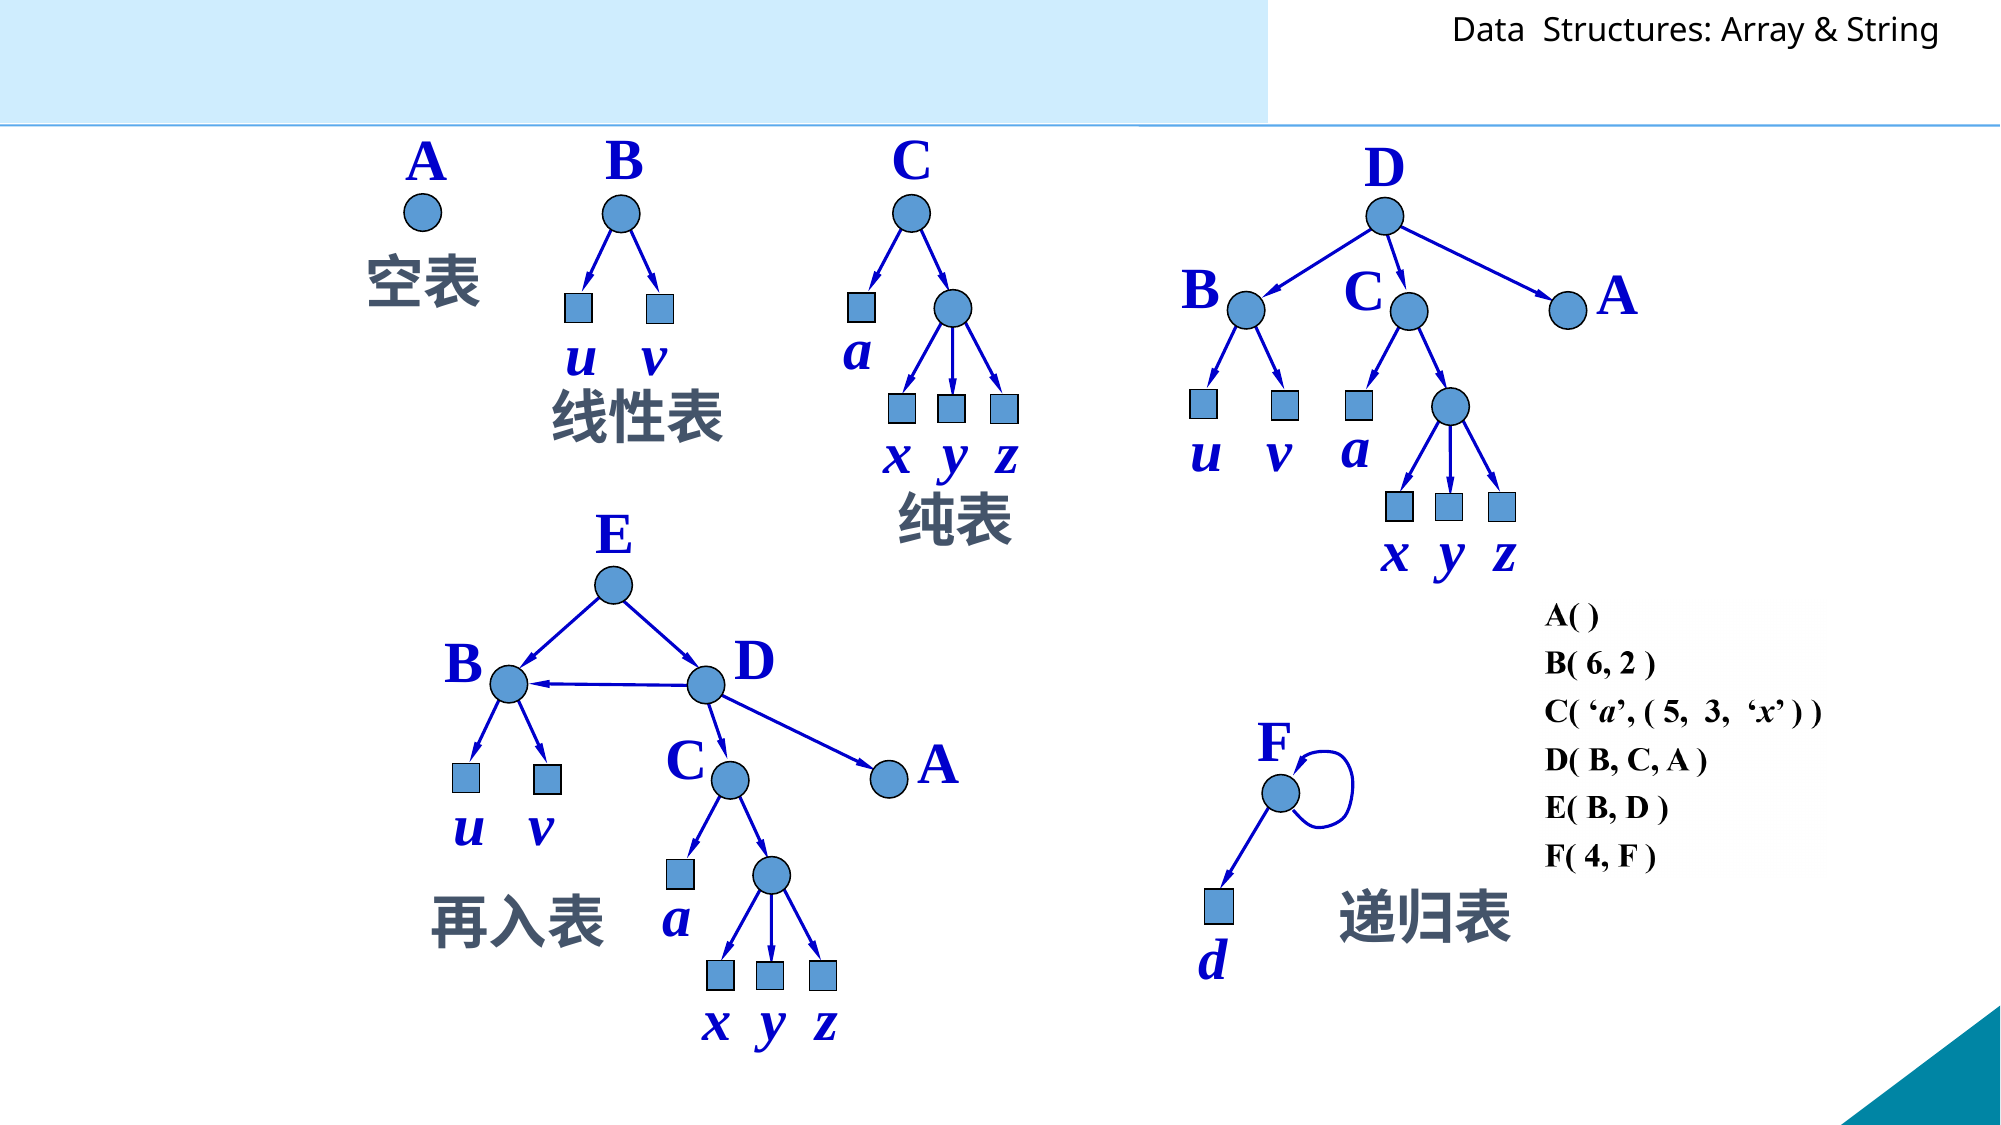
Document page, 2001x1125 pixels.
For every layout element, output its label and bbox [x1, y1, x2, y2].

picture [1539, 599, 1827, 878]
text_box [350, 113, 1654, 1060]
